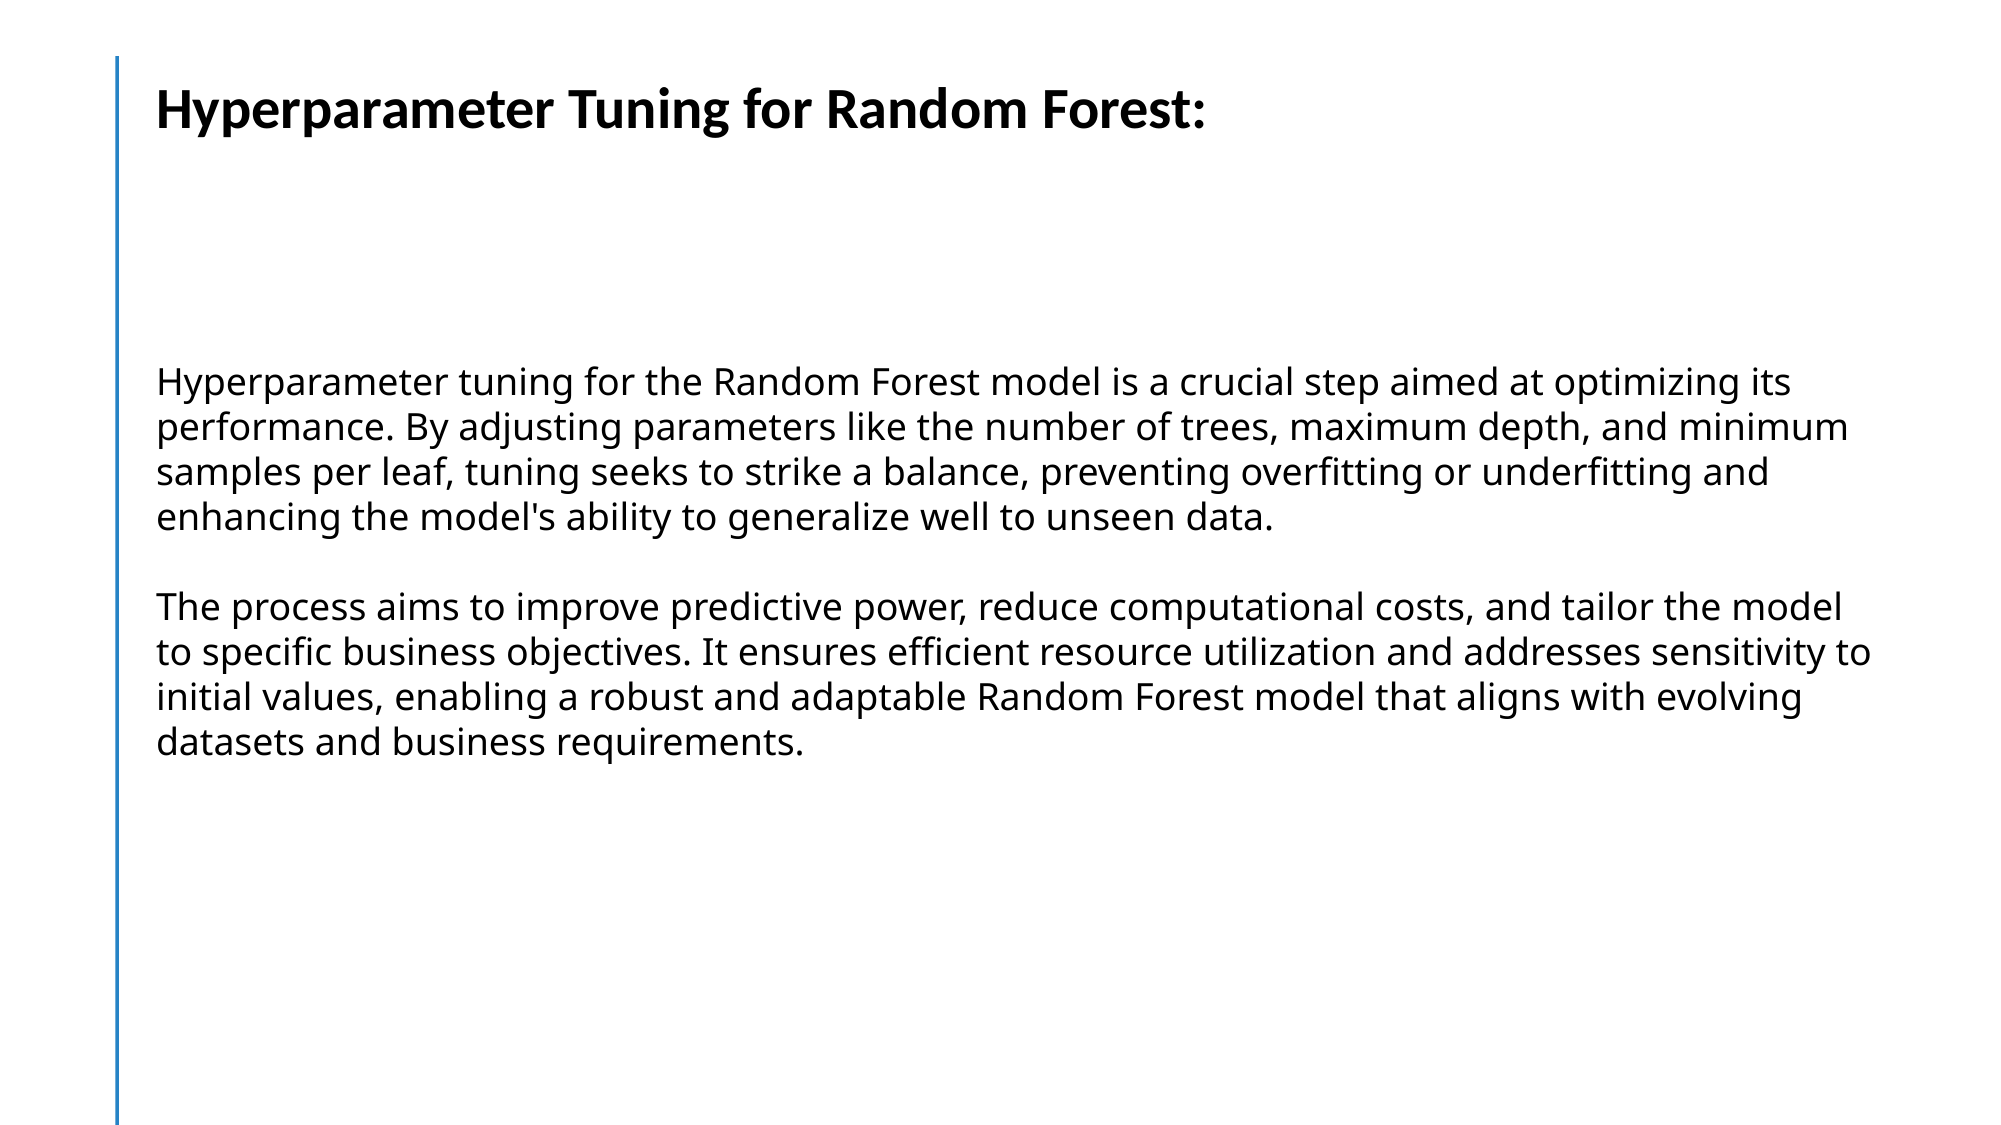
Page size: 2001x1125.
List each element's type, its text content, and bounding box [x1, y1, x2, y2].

text_box Hyperparameter tuning for the Random Forest model is a crucial step aimed at optimizing its performance. By adjusting parameters like the number of trees, maximum depth, and minimum samples per leaf, tuning seeks to strike a balance, preventing overfitting or underfitting and enhancing the model's ability to generalize well to unseen data. The process aims to improve predictive power, reduce computational costs, and tailor the model to specific business objectives. It ensures efficient resource utilization and addresses sensitivity to initial values, enabling a robust and adaptable Random Forest model that aligns with evolving datasets and business requirements. [141, 350, 1893, 771]
text_box Hyperparameter Tuning for Random Forest: [141, 62, 1323, 148]
